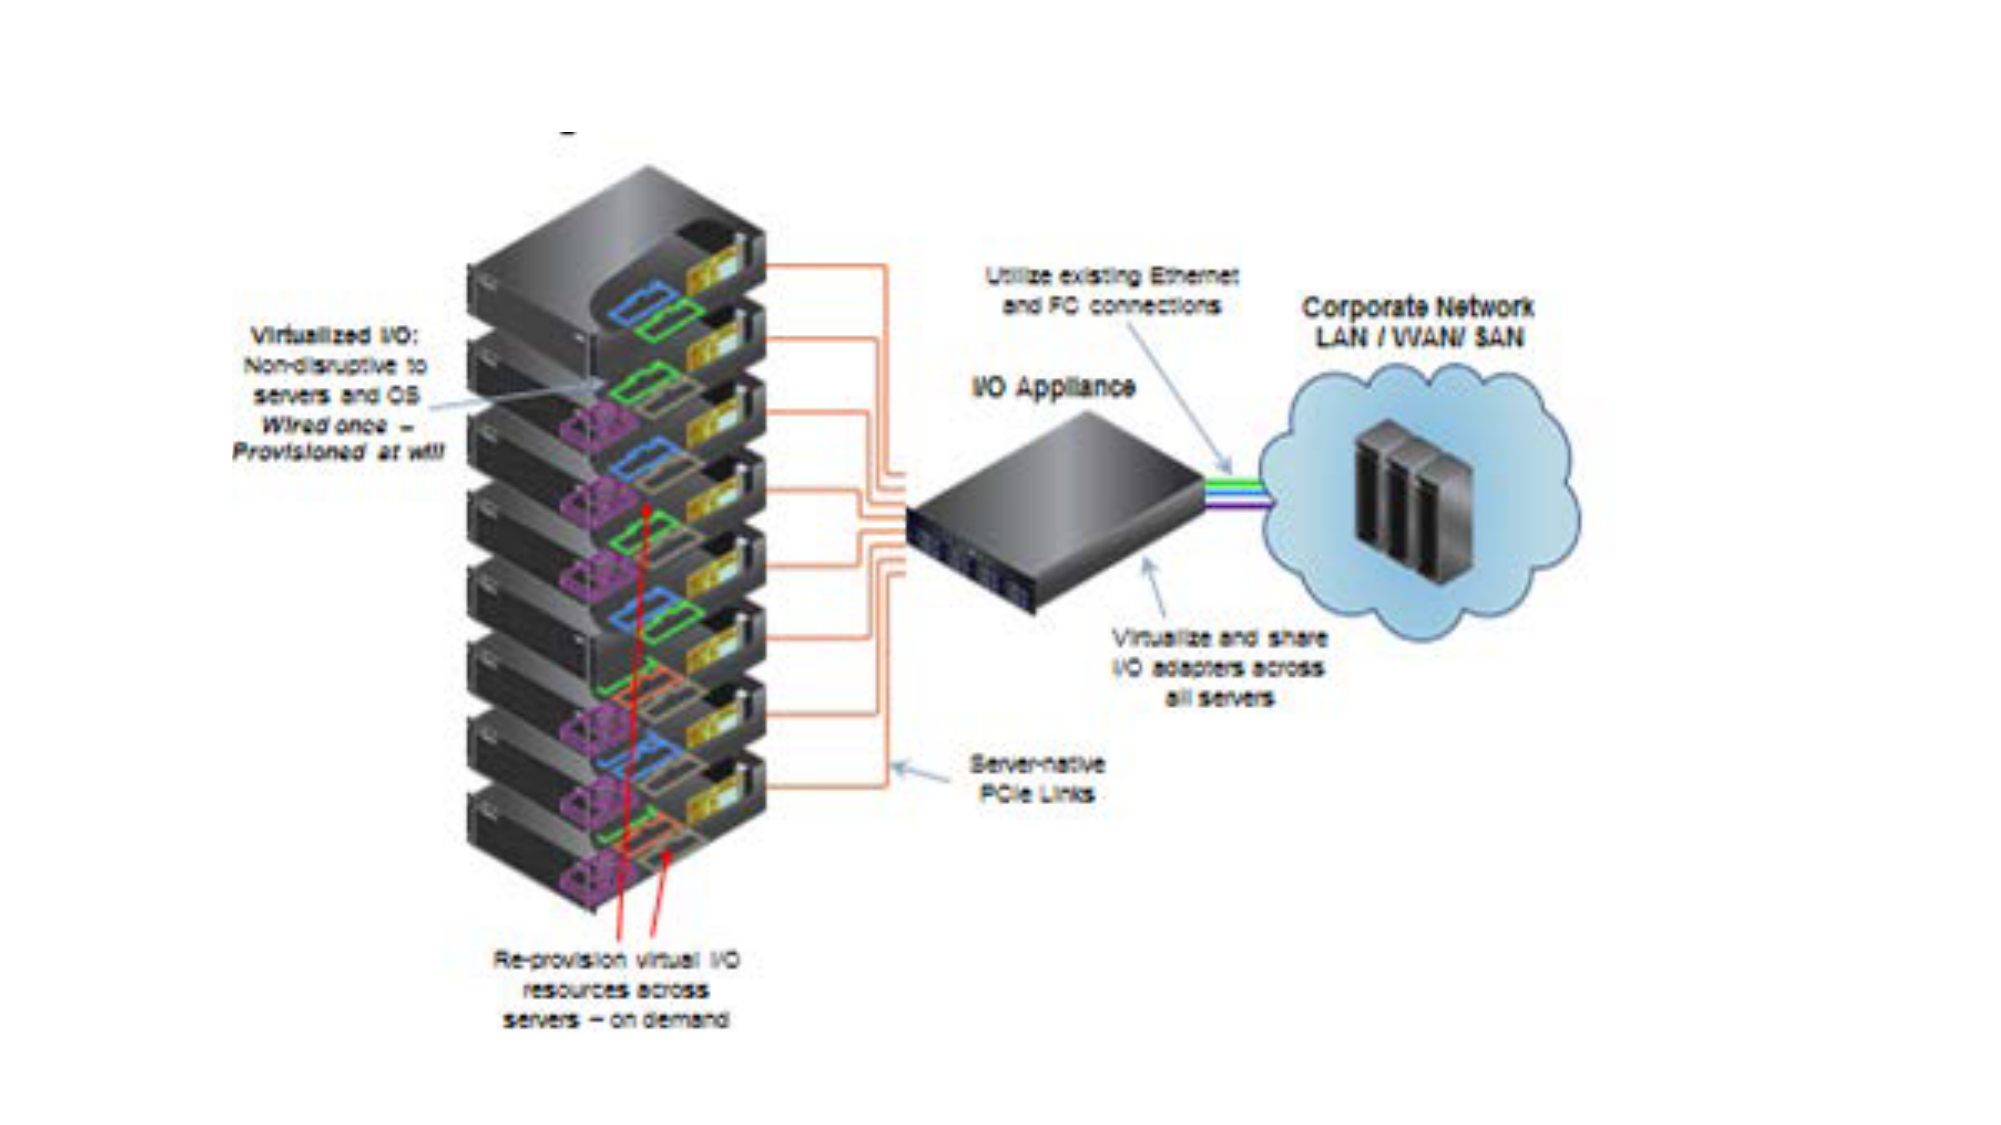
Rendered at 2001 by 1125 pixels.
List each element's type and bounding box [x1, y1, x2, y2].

list [232, 132, 1768, 1066]
